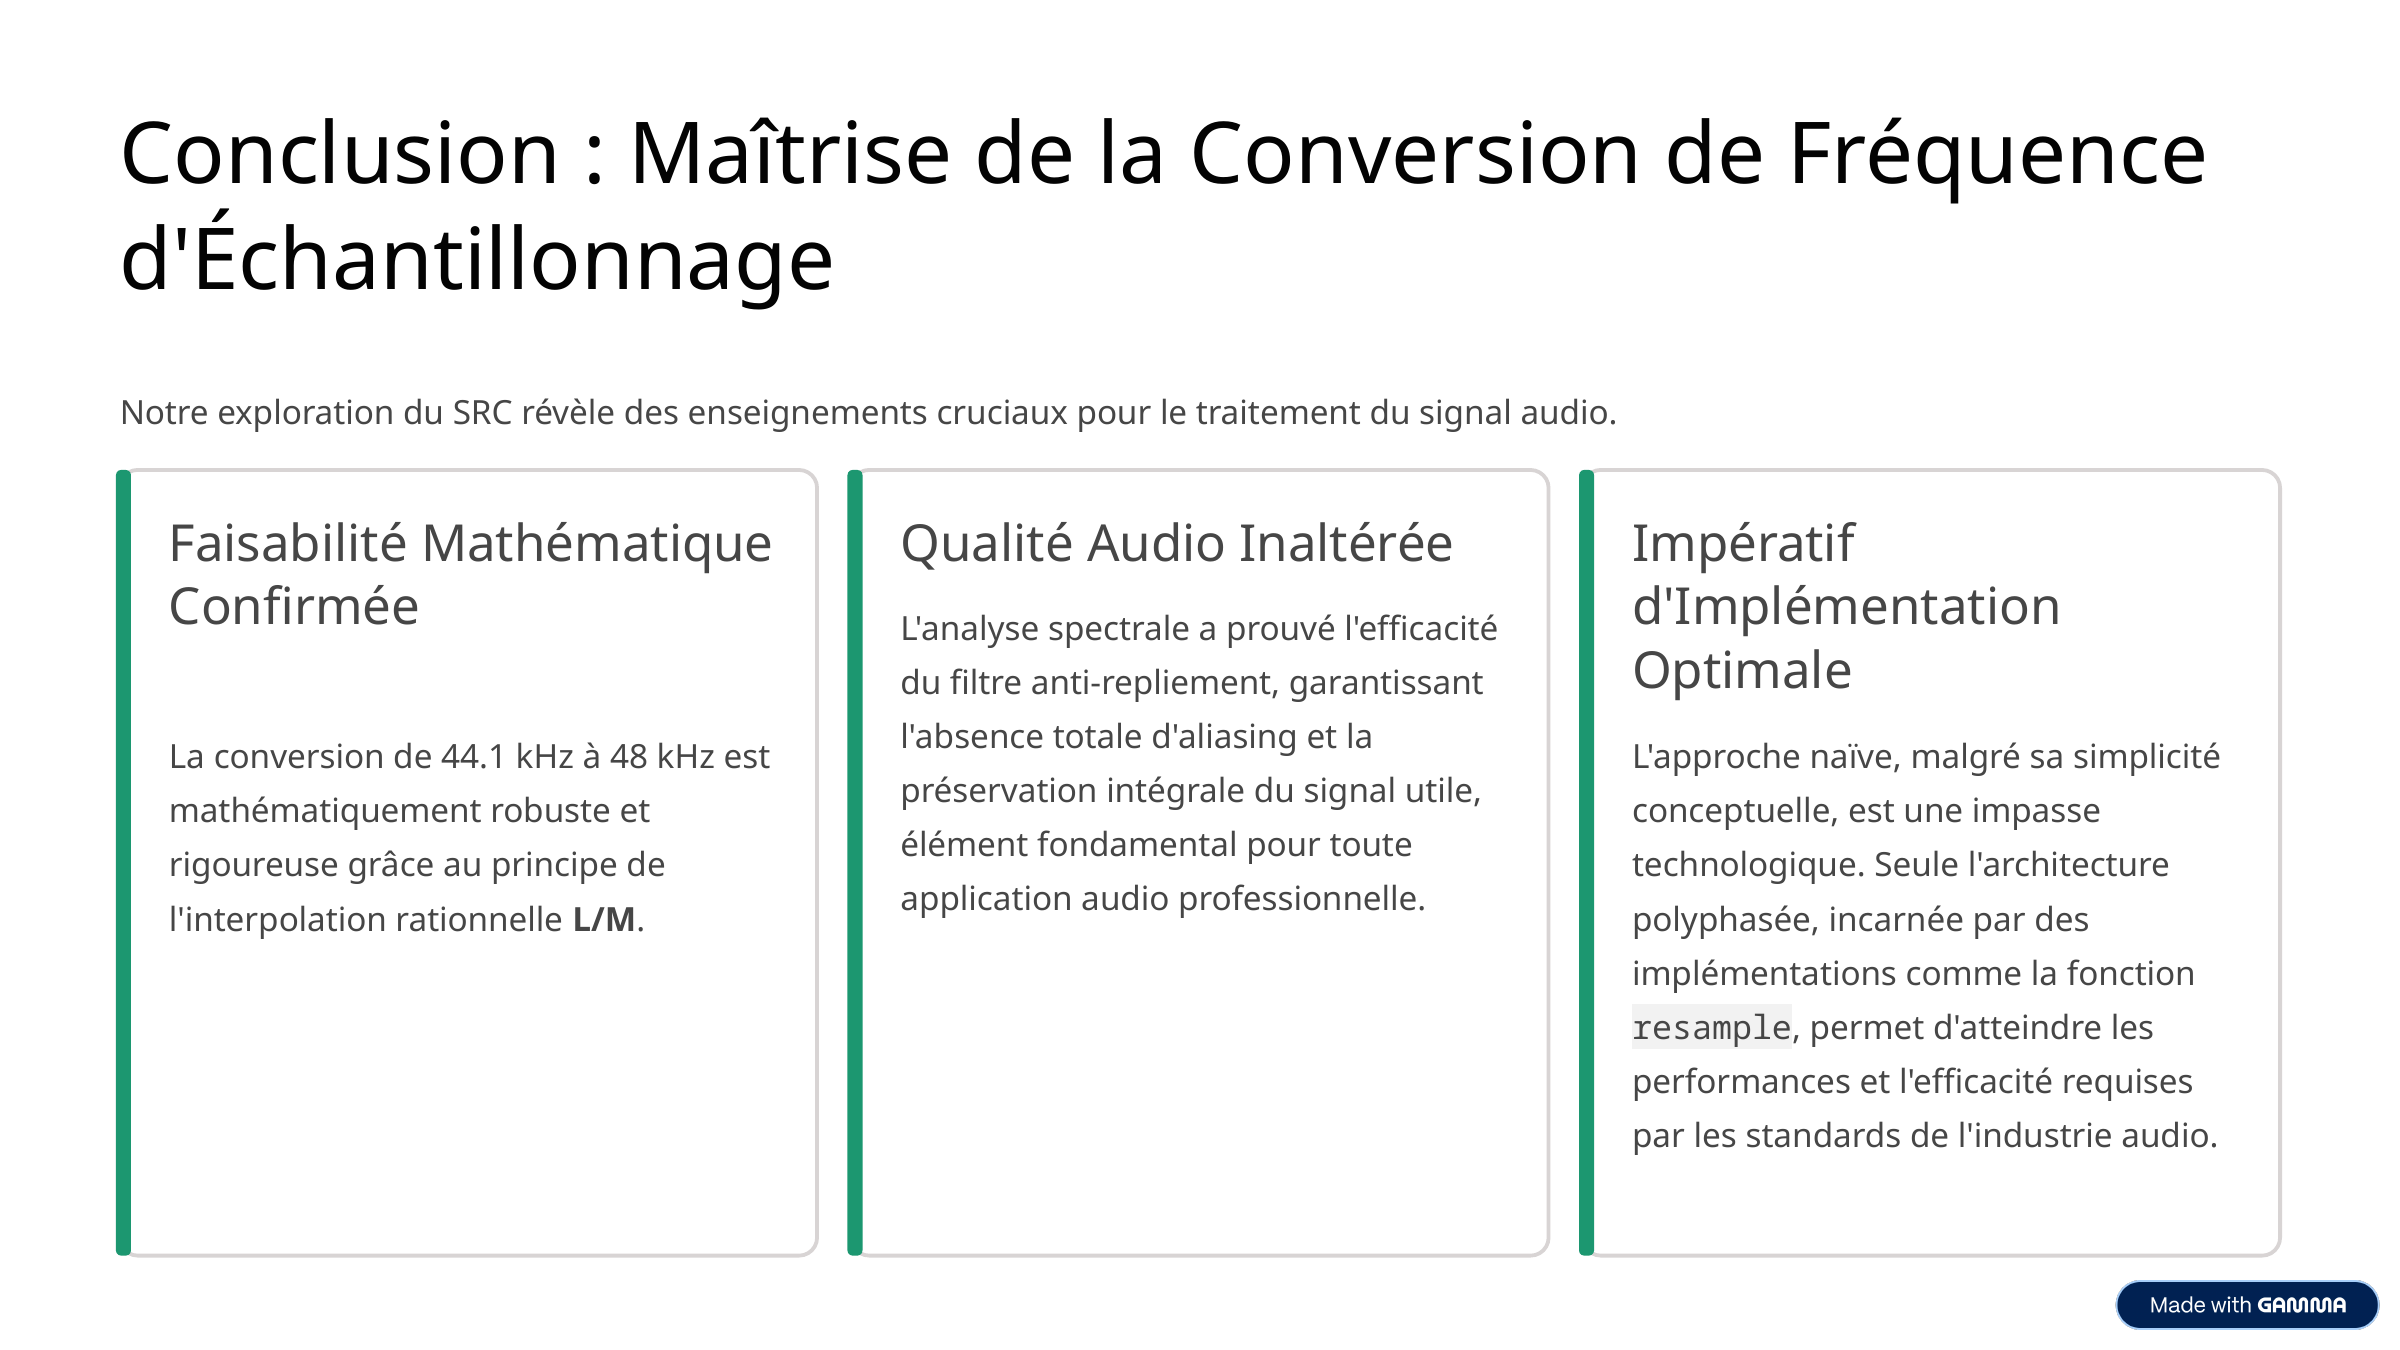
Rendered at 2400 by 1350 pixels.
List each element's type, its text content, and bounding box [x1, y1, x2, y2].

text_box Conclusion : Maîtrise de la Conversion de Fréquence d'Échantillonnage [119, 94, 2281, 309]
text_box [1593, 469, 2281, 1256]
text_box [847, 469, 863, 1256]
text_box [115, 469, 131, 1256]
text_box [862, 469, 1549, 1256]
text_box La conversion de 44.1 kHz à 48 kHz est mathématiquement robuste et rigoureuse grâce au principe de l'interpolation rationnelle L/M. [169, 721, 780, 941]
picture [2106, 1271, 2389, 1339]
text_box Notre exploration du SRC révèle des enseignements cruciaux pour le traitement du signal audio. [119, 376, 2281, 432]
text_box Qualité Audio Inaltérée [900, 507, 1467, 573]
text_box Impératif d'Implémentation Optimale [1632, 507, 2243, 701]
text_box L'analyse spectrale a prouvé l'efficacité du filtre anti-repliement, garantissant l'absence totale d'aliasing et la préservation intégrale du signal utile, élément fondamental pour toute application audio professionnelle. [900, 592, 1511, 976]
text_box [130, 469, 818, 1256]
text_box [1579, 469, 1595, 1256]
text_box Faisabilité Mathématique Confirmée [169, 507, 780, 701]
text_box L'approche naïve, malgré sa simplicité conceptuelle, est une impasse technologique. Seule l'architecture polyphasée, incarnée par des implémentations comme la fonction resample, permet d'atteindre les performances et l'efficacité requises par les standards de l'industrie audio. [1632, 721, 2243, 1218]
